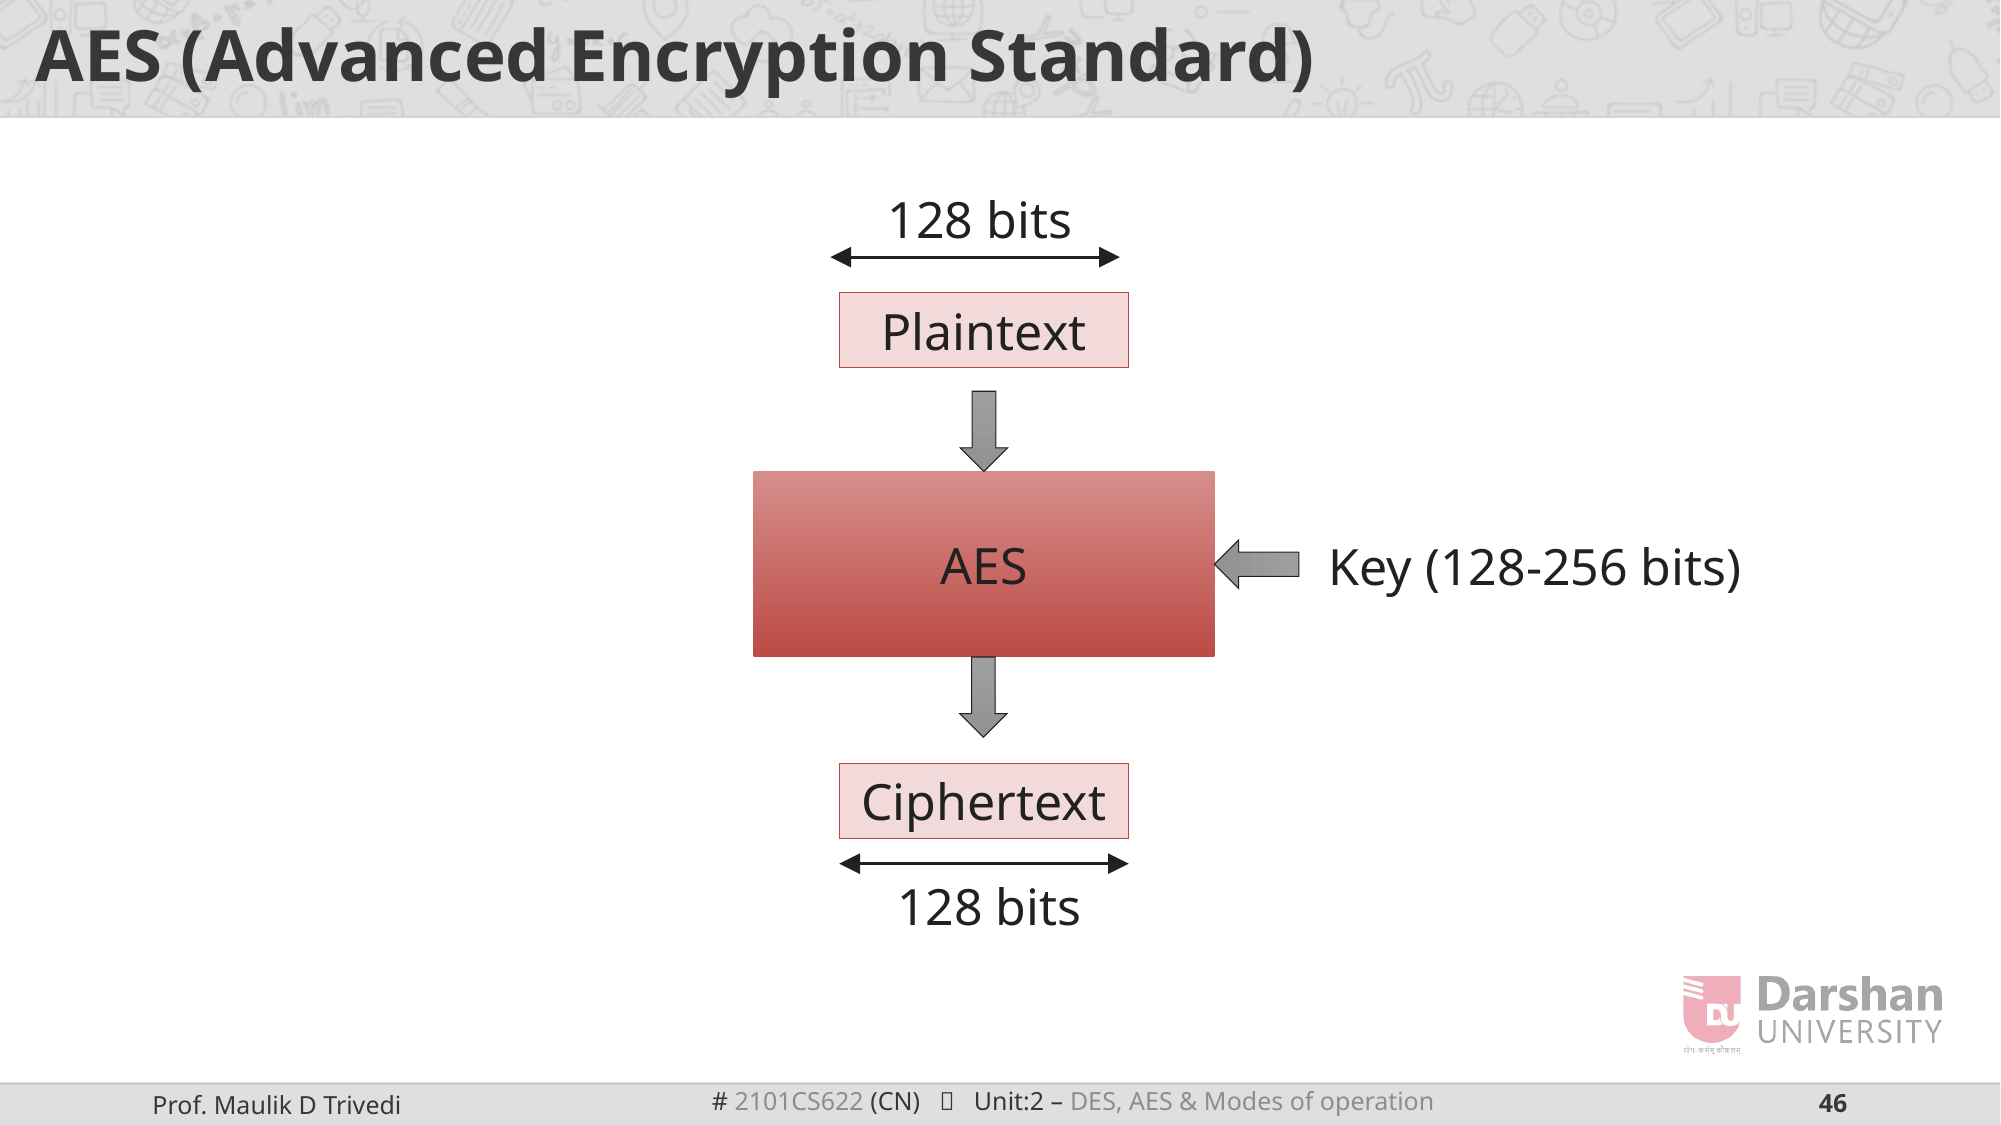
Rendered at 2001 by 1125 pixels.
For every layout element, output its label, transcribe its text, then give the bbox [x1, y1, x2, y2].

text_box Plaintext [839, 292, 1129, 368]
text_box Ciphertext [839, 763, 1129, 839]
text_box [839, 863, 1129, 944]
title AES (Advanced Encryption Standard) [0, 0, 2000, 117]
text_box [959, 390, 1009, 473]
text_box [830, 181, 1120, 258]
text_box [958, 656, 1009, 738]
text_box AES [753, 471, 1215, 657]
text_box Key (128-256 bits) [1314, 528, 1757, 603]
text_box [1213, 538, 1300, 590]
text_box Column [1662, 951, 1963, 1079]
